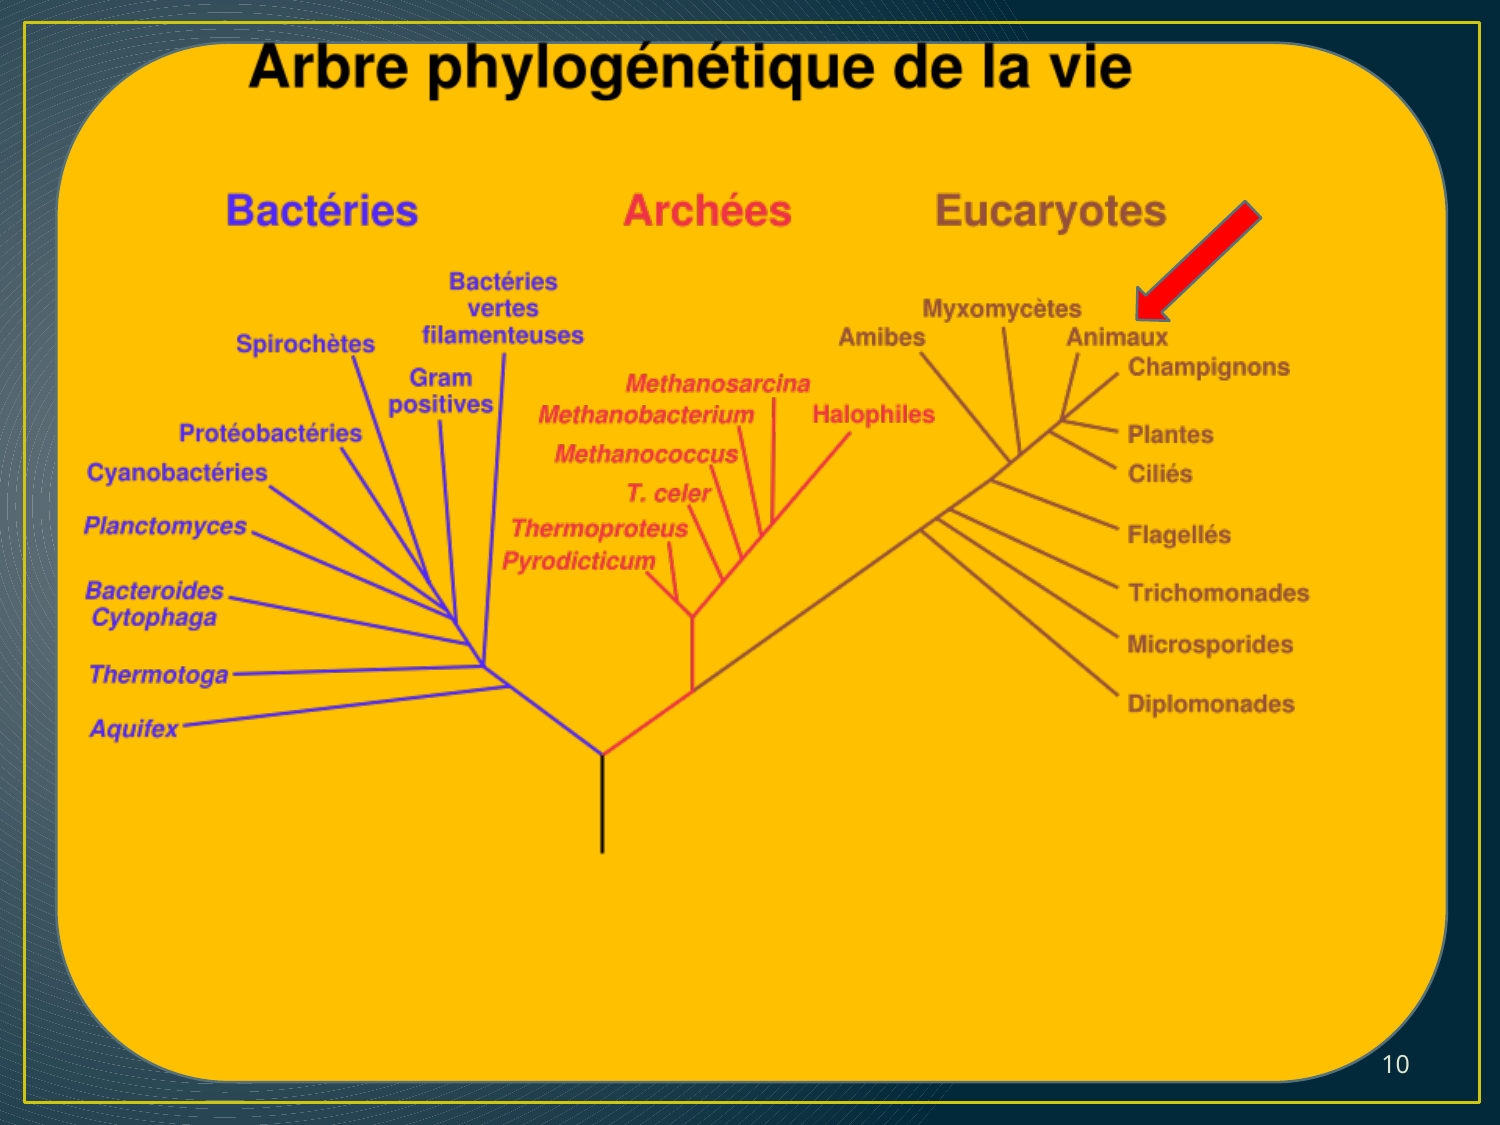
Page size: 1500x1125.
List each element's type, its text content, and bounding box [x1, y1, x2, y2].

text_box [54, 47, 1449, 1084]
slide_number 10 [1074, 1035, 1425, 1096]
picture [64, 24, 1316, 870]
